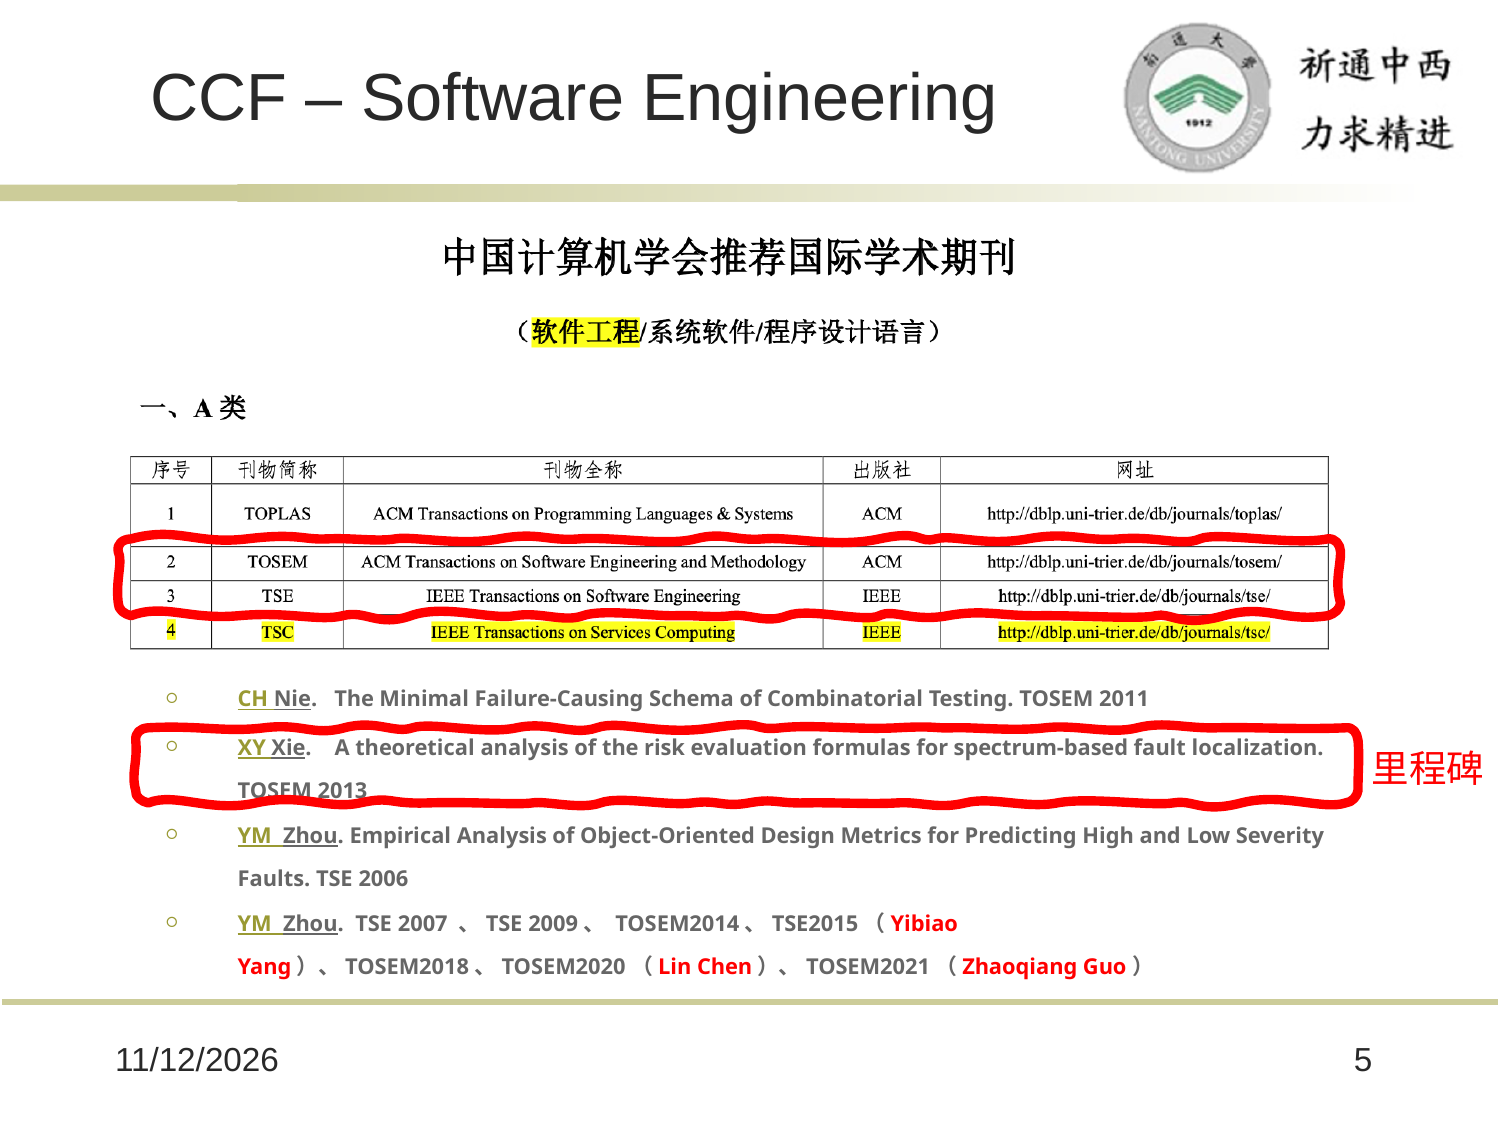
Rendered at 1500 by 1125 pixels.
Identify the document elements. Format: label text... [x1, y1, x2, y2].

picture [1116, 11, 1470, 181]
title CCF – Software Engineering [0, 46, 1149, 142]
text_box [133, 724, 1358, 807]
text_box 里程碑 [1356, 738, 1500, 798]
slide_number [100, 1030, 313, 1107]
list CH Nie. The Minimal Failure-Causing Schema of Combinatorial Testing. TOSEM 2011 XY Xie. A theoretical analysis of the risk evaluation formulas for spectrum-based fault localization. TOSEM 2013 YM Zhou. Empirical Analysis of Object-Oriented Design Metrics for Predicting High and Low Severity Faults. TSE 2006 YM Zhou. TSE 2007 、TSE 2009、 TOSEM2014、TSE2015（Yibiao Yang）、TOSEM2018、TOSEM2020（Lin Chen）、TOSEM2021（Zhaoqiang Guo） [76, 243, 1413, 965]
picture [99, 216, 1376, 662]
picture [2, 999, 1498, 1005]
slide_number 5 [1234, 1030, 1388, 1107]
